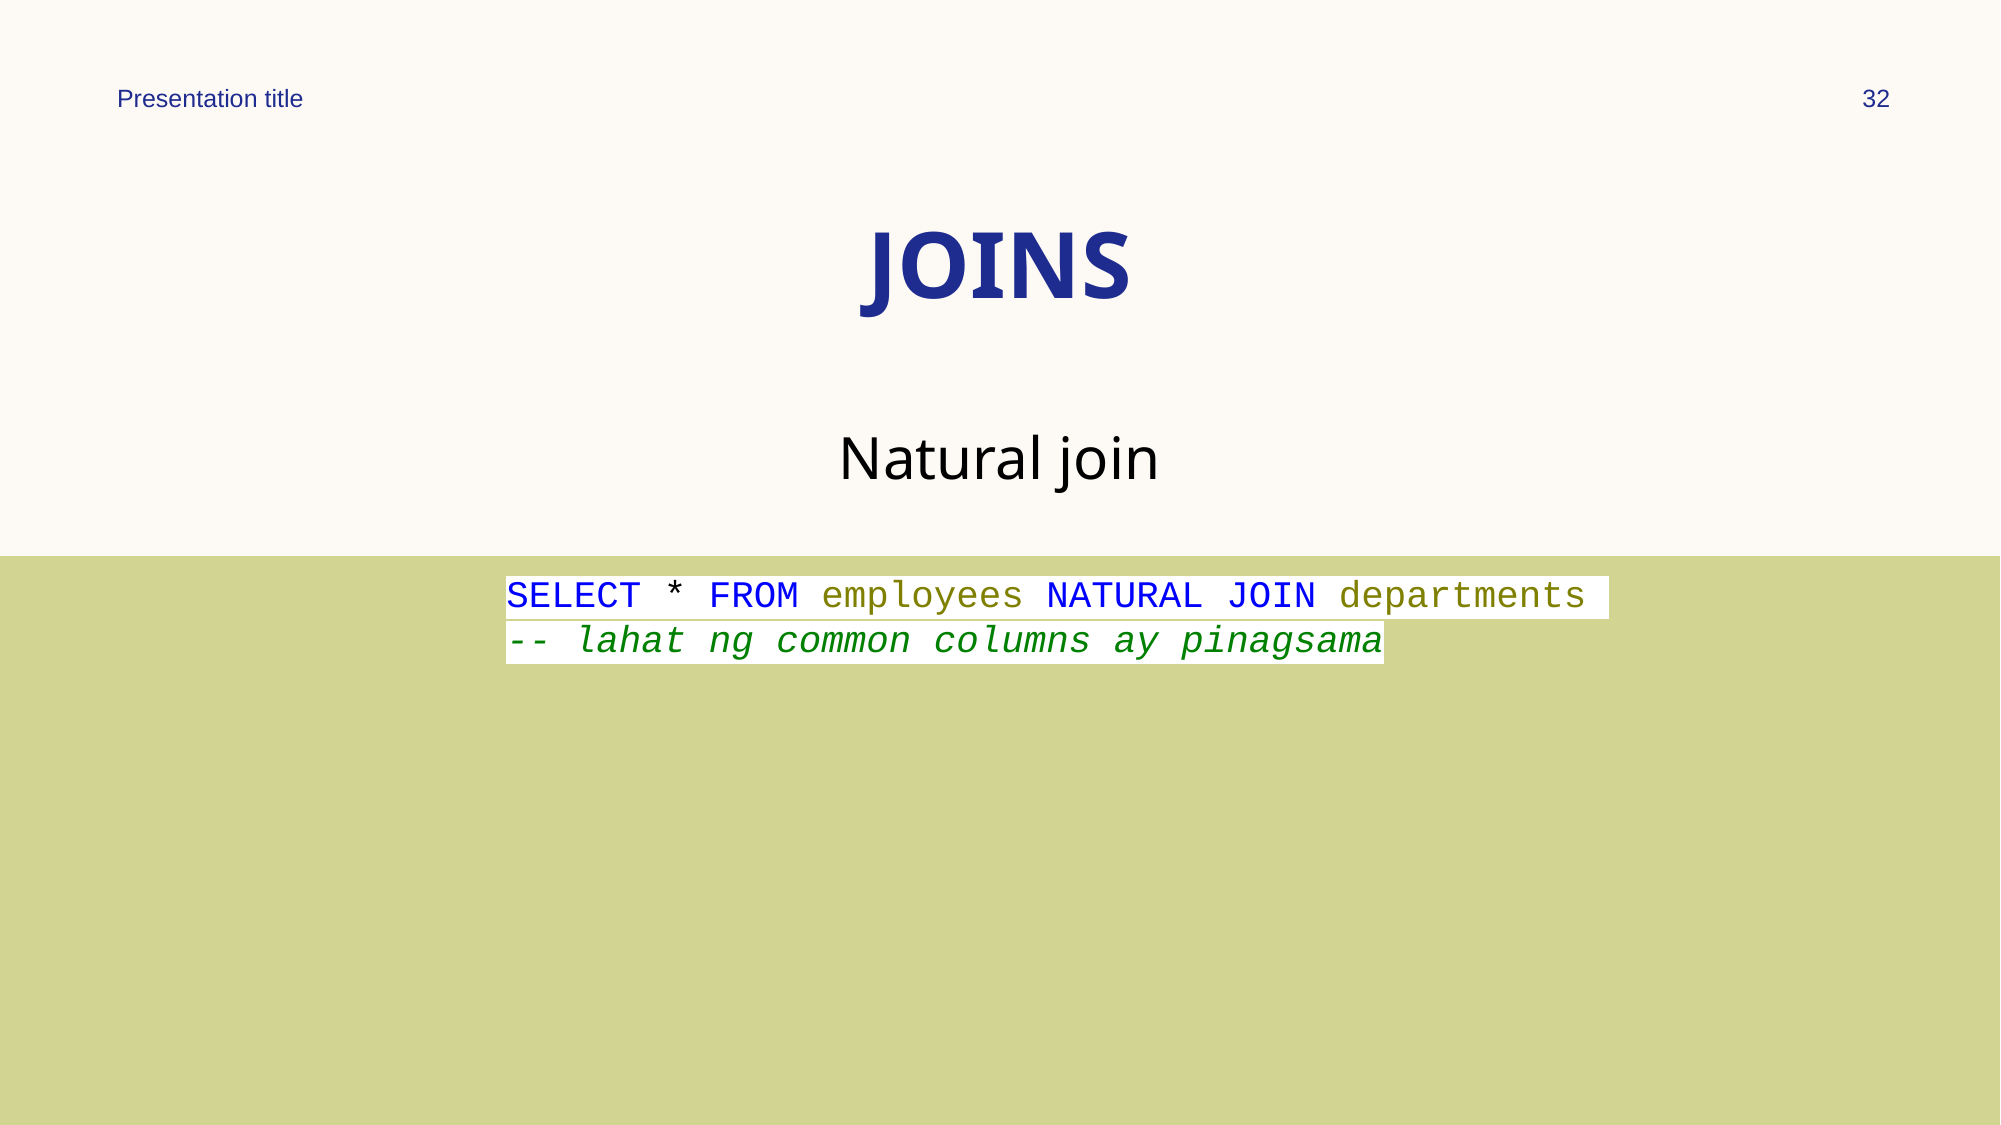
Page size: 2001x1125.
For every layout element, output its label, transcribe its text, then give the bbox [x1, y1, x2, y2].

title JOINS [124, 199, 1875, 326]
text_box SELECT * FROM employees NATURAL JOIN departments -- lahat ng common columns ay pinagsama [491, 562, 1871, 668]
footer Presentation title [101, 75, 627, 120]
slide_number 32 [1795, 75, 1958, 120]
text_box Natural join [592, 413, 1407, 499]
